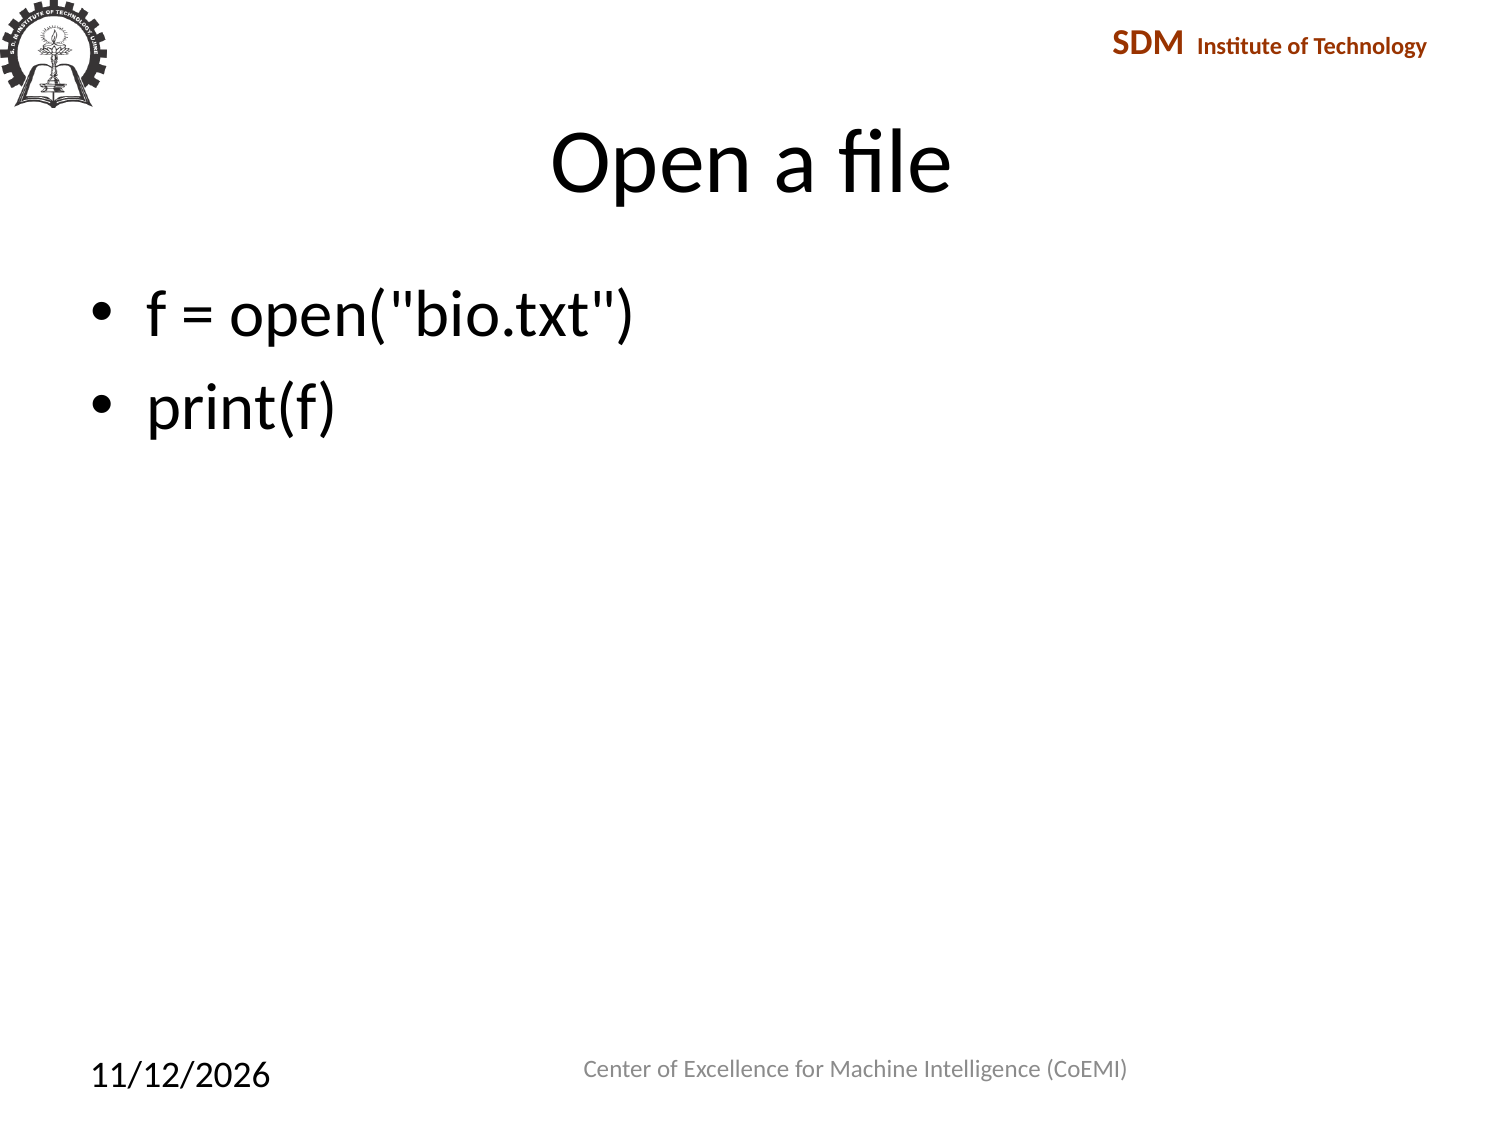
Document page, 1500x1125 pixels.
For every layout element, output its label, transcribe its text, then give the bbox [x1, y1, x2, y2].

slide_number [75, 1042, 425, 1103]
footer Center of Excellence for Machine Intelligence (CoEMI) [474, 1037, 1238, 1098]
list f = open("bio.txt") print(f) [75, 262, 1425, 1005]
picture [0, 0, 107, 108]
title Open a file [87, 62, 1438, 250]
